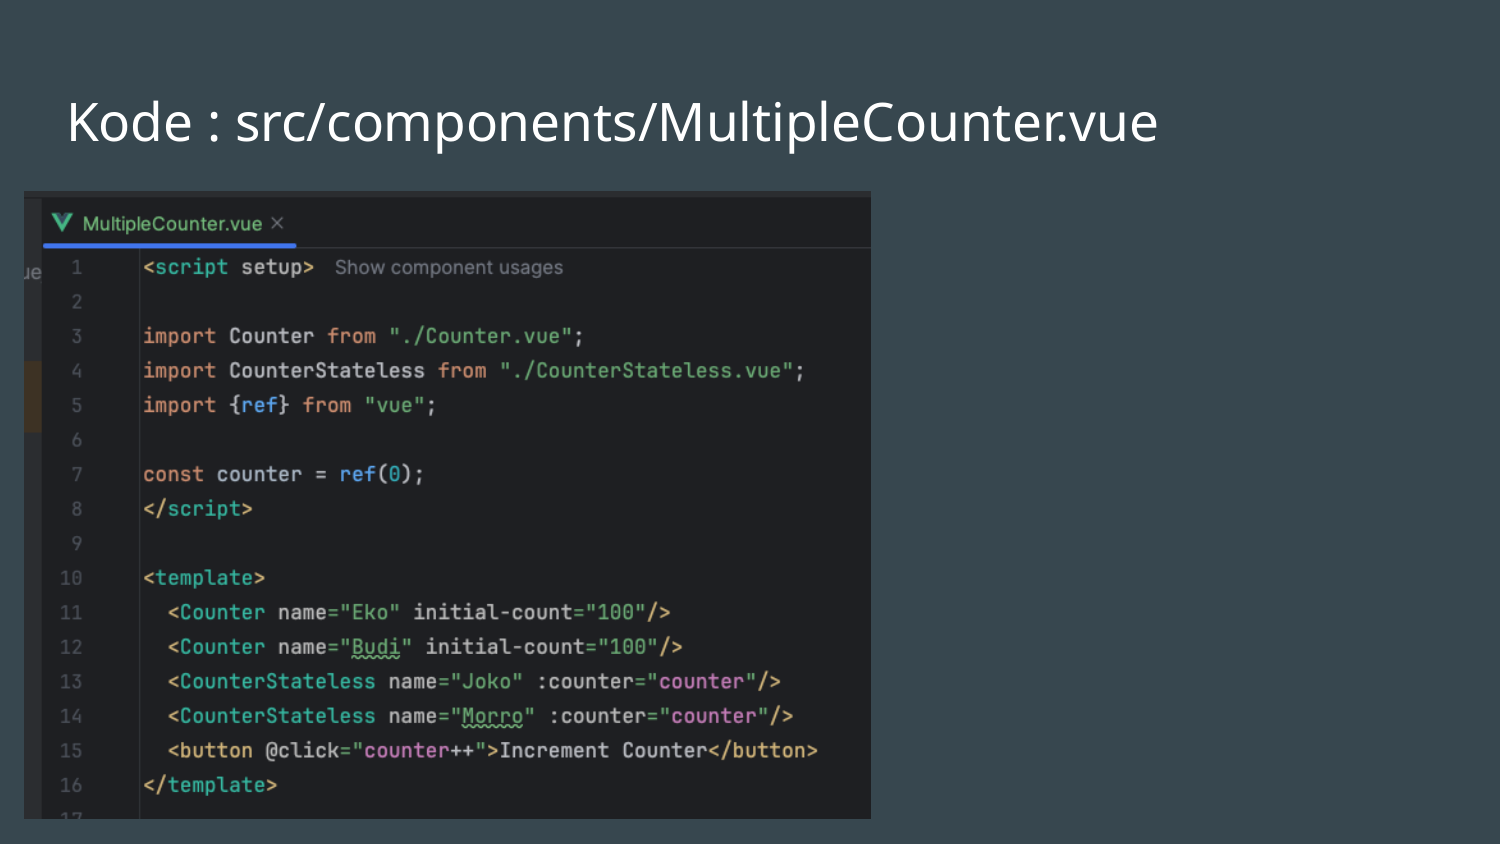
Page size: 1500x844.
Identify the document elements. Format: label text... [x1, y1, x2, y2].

picture [24, 191, 871, 819]
title Kode : src/components/MultipleCounter.vue [51, 72, 1449, 167]
